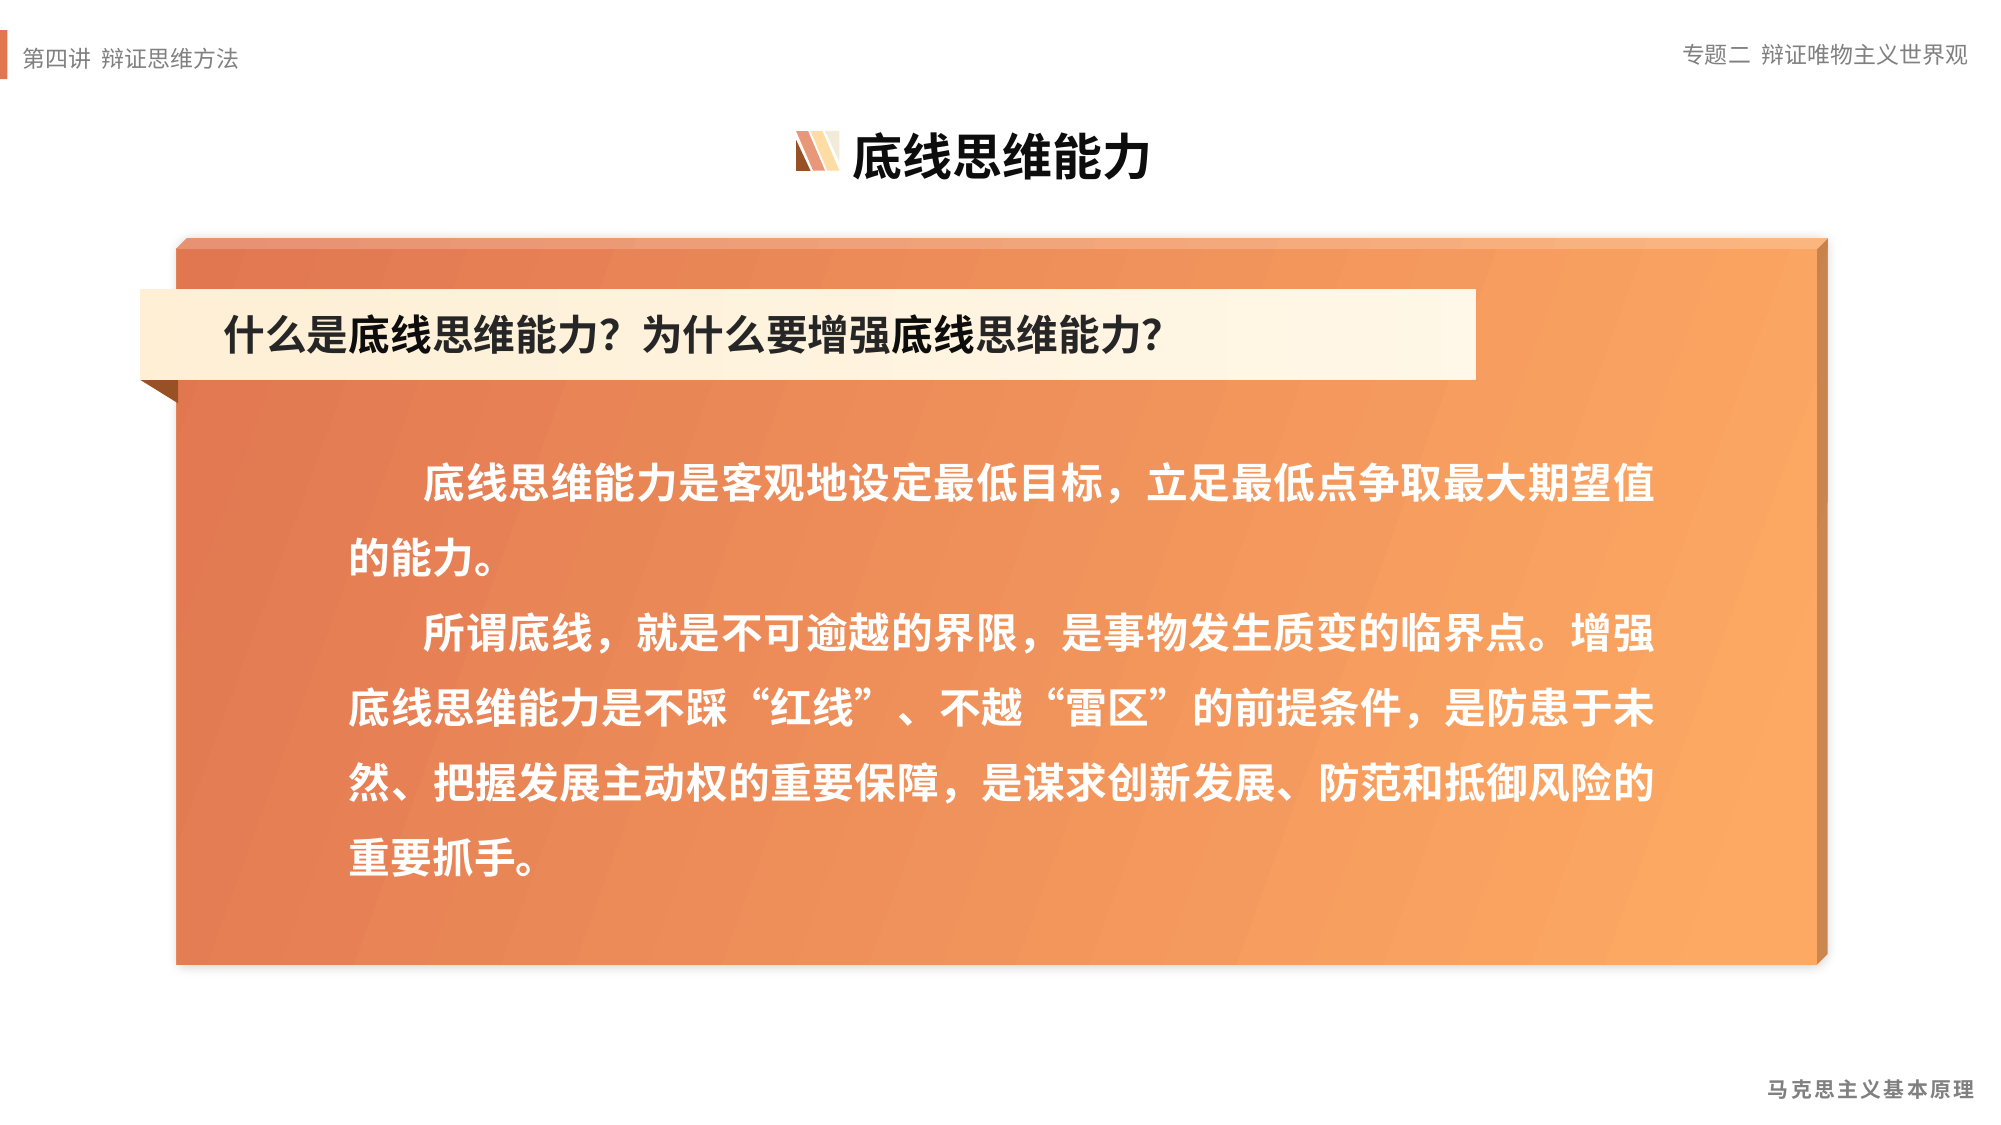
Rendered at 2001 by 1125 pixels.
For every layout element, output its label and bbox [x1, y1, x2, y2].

text_box [796, 118, 1204, 194]
text_box [140, 289, 1476, 404]
text_box [176, 238, 1828, 965]
